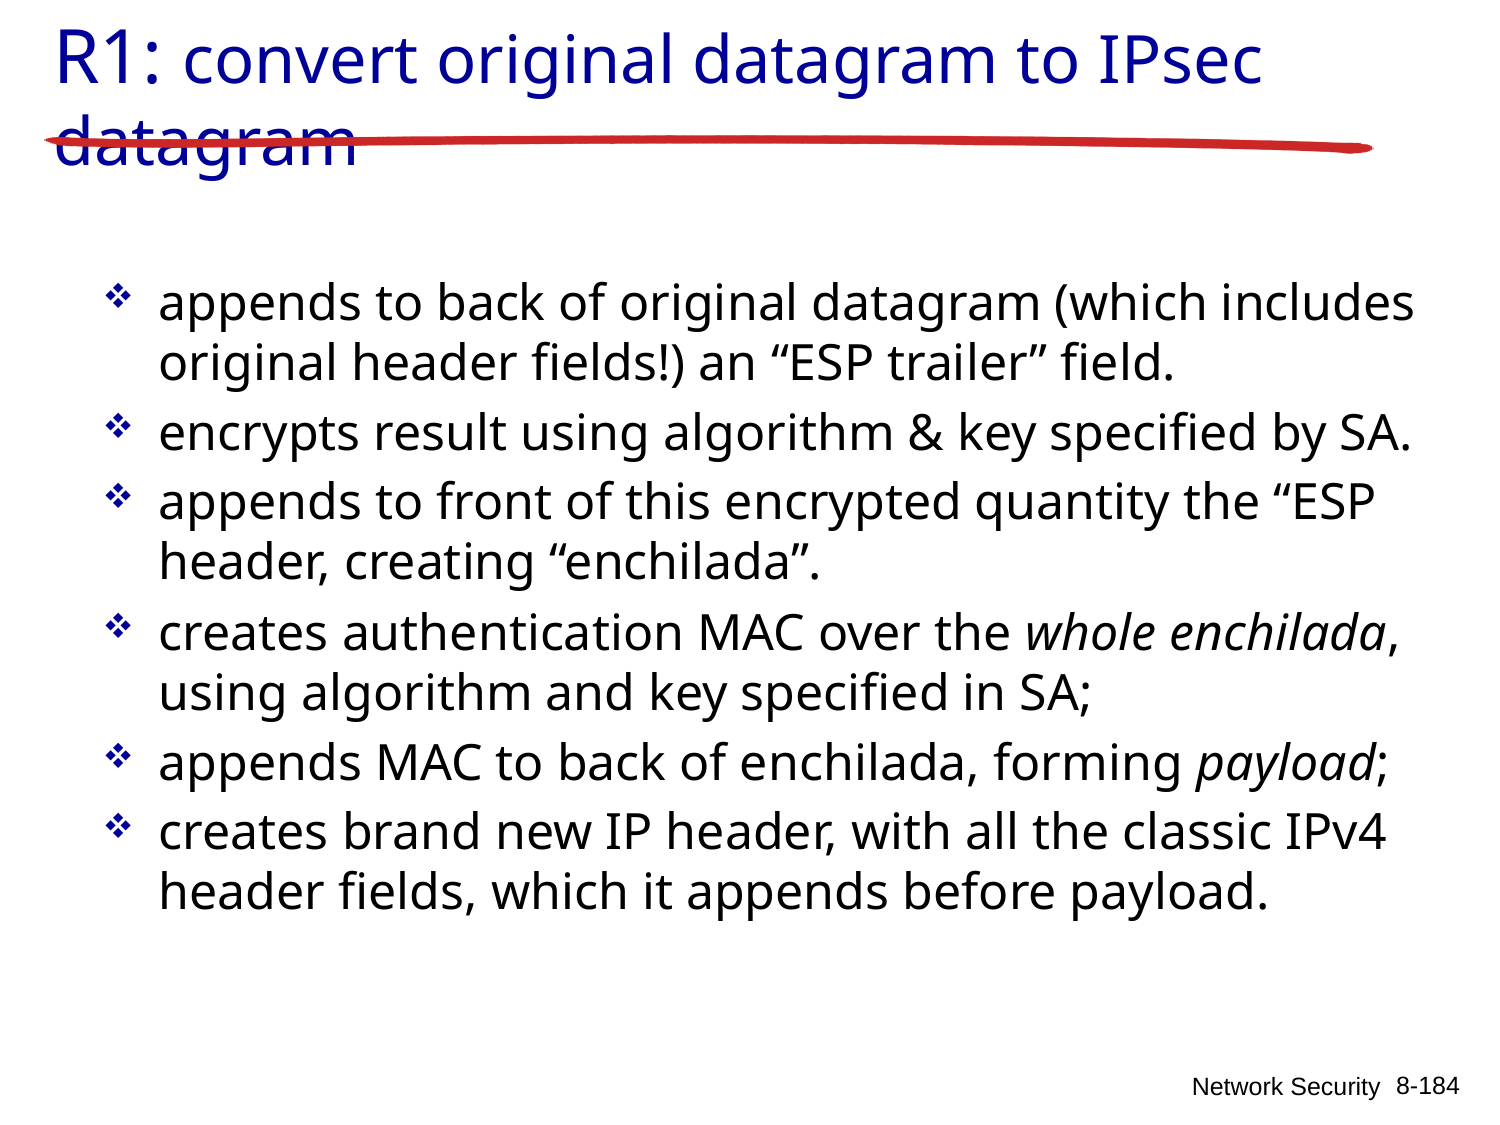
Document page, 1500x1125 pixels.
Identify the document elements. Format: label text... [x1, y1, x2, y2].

footer Network Security [762, 1062, 1397, 1114]
picture [38, 130, 1389, 160]
list appends to back of original datagram (which includes original header fields!) an “ESP trailer” field. encrypts result using algorithm & key specified by SA. appends to front of this encrypted quantity the “ESP header, creating “enchilada”. creates authentication MAC over the whole enchilada, using algorithm and key specified in SA; appends MAC to back of enchilada, forming payload; creates brand new IP header, with all the classic IPv4 header fields, which it appends before payload. [87, 262, 1454, 1025]
title R1: convert original datagram to IPsec datagram [38, 0, 1500, 188]
